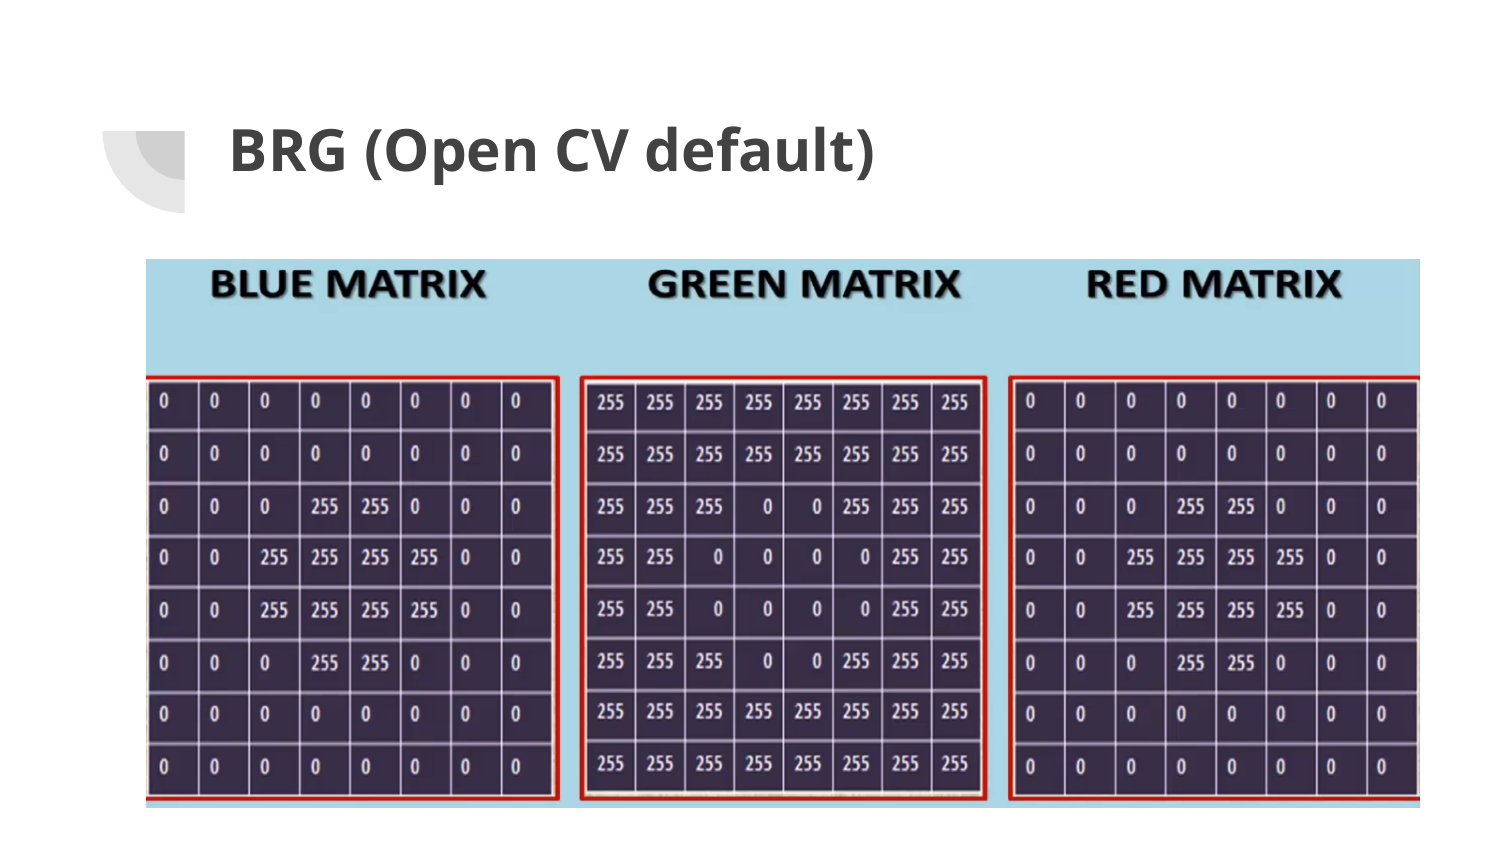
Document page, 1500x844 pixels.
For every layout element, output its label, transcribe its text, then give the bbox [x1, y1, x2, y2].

picture [146, 259, 1420, 809]
title BRG (Open CV default) [213, 98, 1368, 258]
